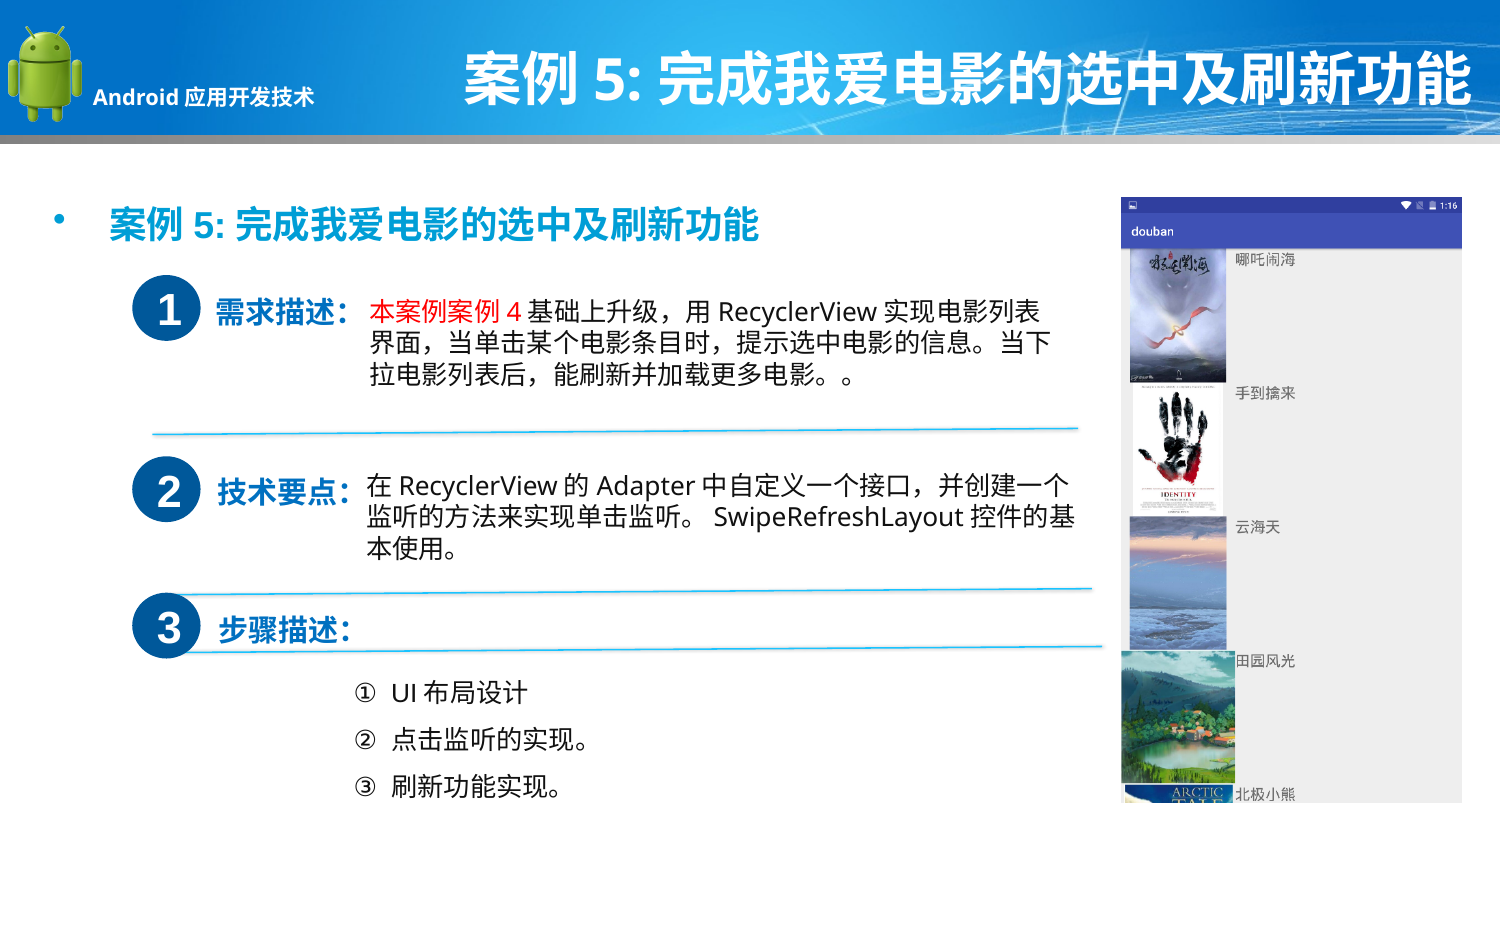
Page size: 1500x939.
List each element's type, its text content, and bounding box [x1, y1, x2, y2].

text_box UI布局设计 点击监听的实现。 刷新功能实现。 [339, 666, 1063, 857]
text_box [152, 428, 1079, 435]
text_box 案例5:完成我爱电影的选中及刷新功能 [38, 171, 915, 254]
text_box 在RecyclerView的Adapter中自定义一个接口，并创建一个监听的方法来实现单击监听。SwipeRefreshLayout控件的基本使用。 [351, 461, 1102, 571]
text_box 2 [130, 454, 203, 525]
picture [1120, 197, 1462, 804]
picture [0, 0, 1500, 136]
text_box 1 [130, 272, 203, 343]
text_box 技术要点： [202, 455, 567, 517]
text_box 本案例案例4基础上升级，用RecyclerView实现电影列表界面，当单击某个电影条目时，提示选中电影的信息。当下拉电影列表后，能刷新并加载更多电影。。 [354, 287, 1079, 397]
text_box 案例5:完成我爱电影的选中及刷新功能 [350, 30, 1488, 125]
text_box 需求描述： [200, 275, 565, 338]
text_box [131, 592, 1103, 659]
